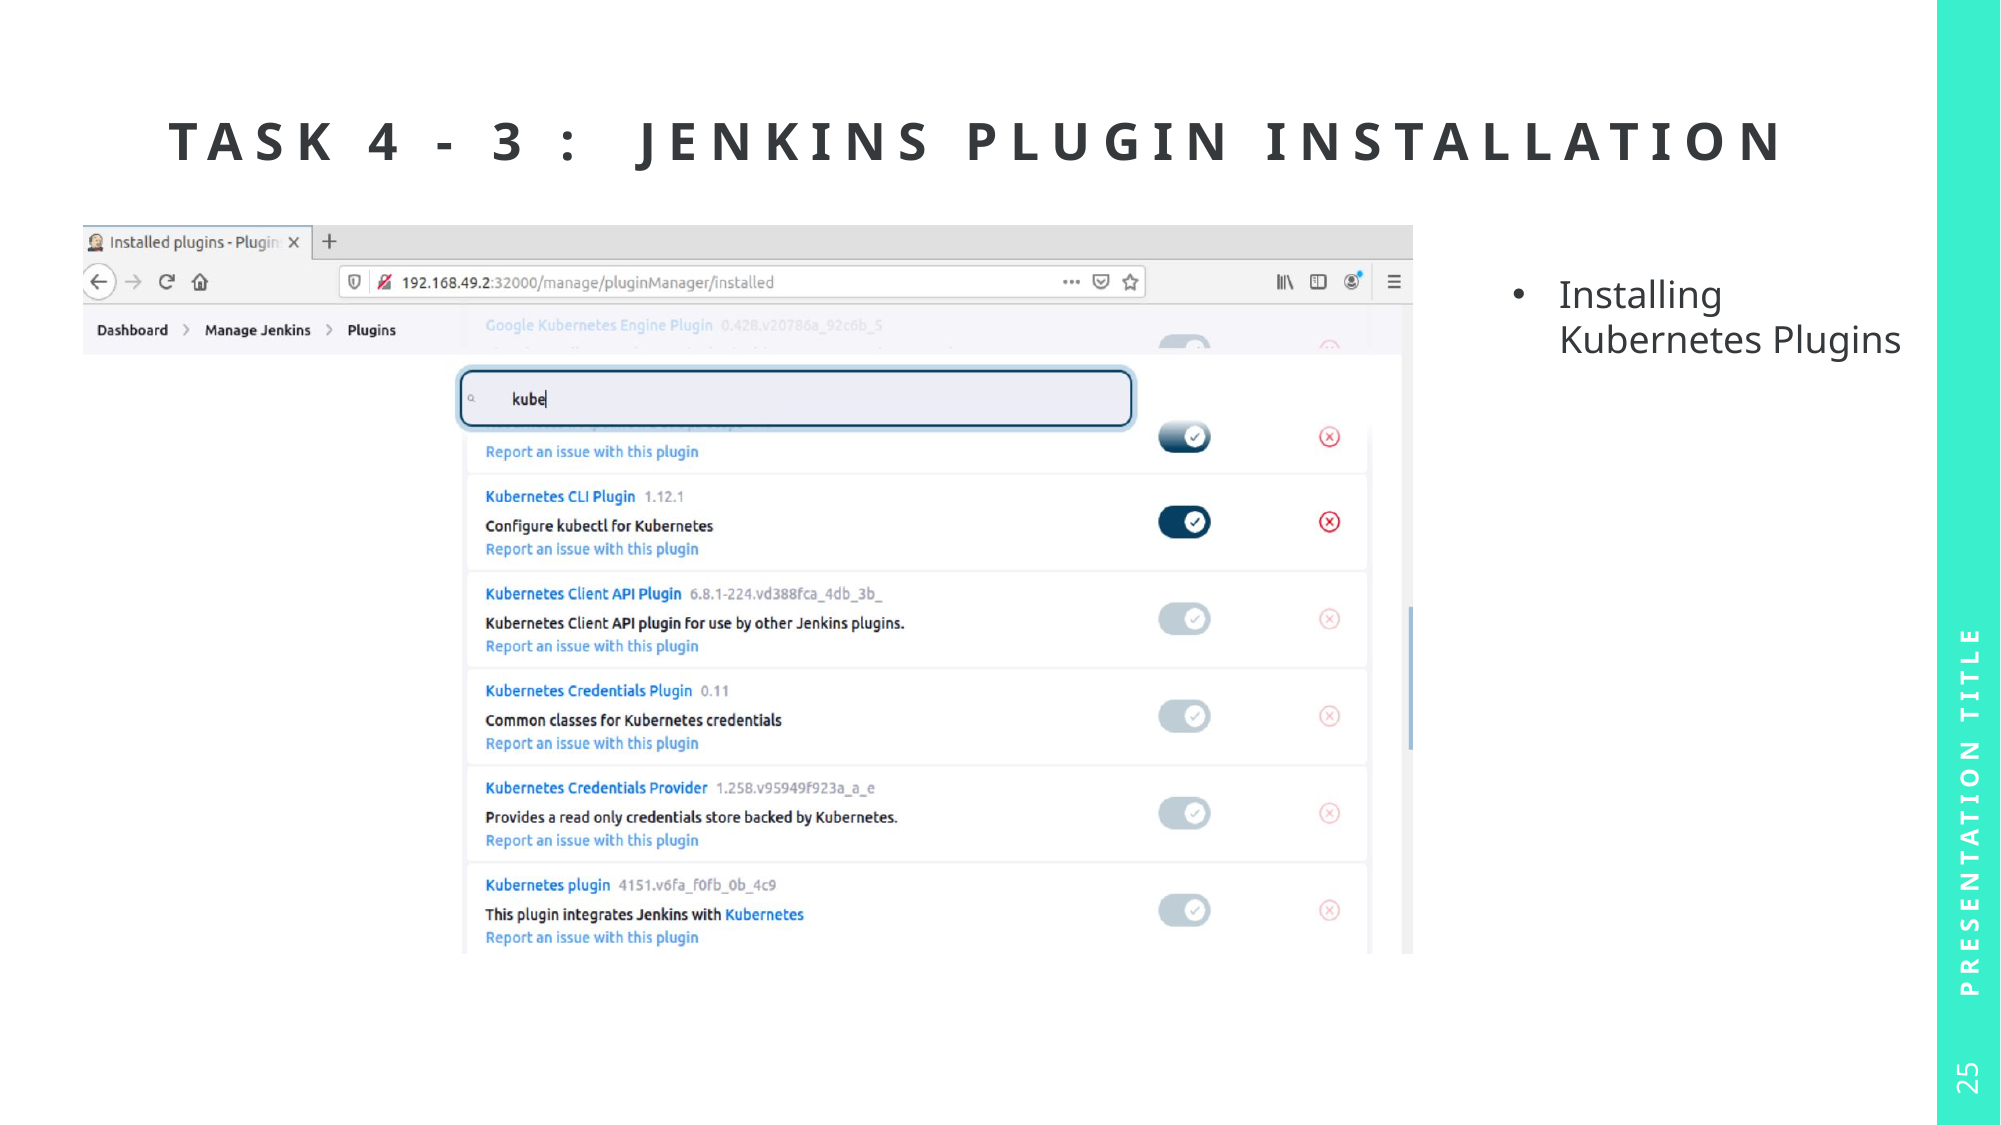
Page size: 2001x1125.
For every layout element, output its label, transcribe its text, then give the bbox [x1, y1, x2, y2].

text_box Installing Kubernetes Plugins [1497, 263, 1948, 369]
slide_number 25 [1937, 1032, 2000, 1125]
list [83, 225, 1413, 954]
footer Presentation Title [1937, 0, 2000, 1032]
title Task 4 - 3 : jenkins plugin installation [145, 90, 1806, 198]
